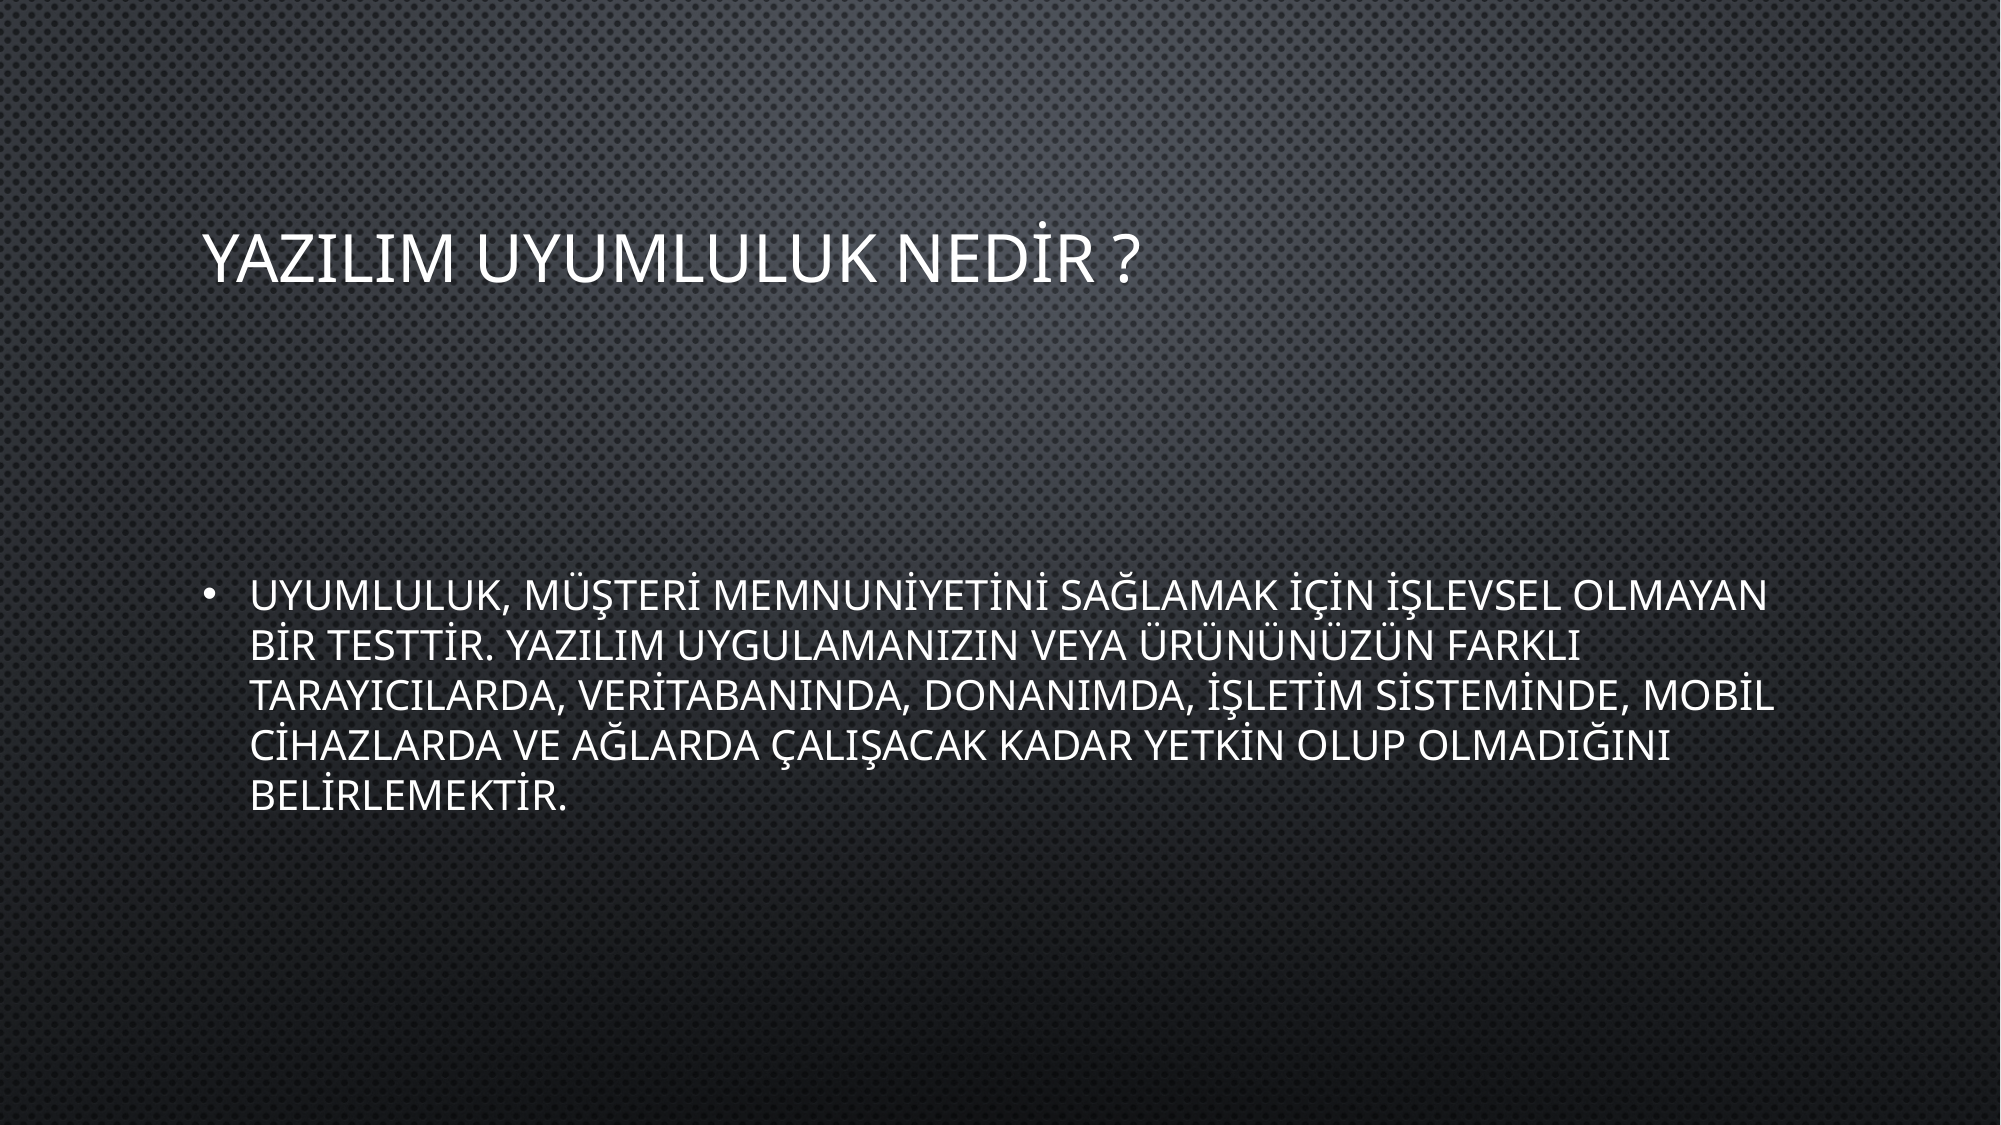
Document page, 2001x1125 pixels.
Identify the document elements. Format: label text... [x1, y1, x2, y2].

title yAZILIM uYUMLULUK NEDİR ? [187, 99, 1813, 413]
list Uyumluluk, müşteri memnuniyetini sağlamak için işlevsel olmayan bir testtir. Yazılım uygulamanızın veya ürününüzün farklı tarayıcılarda, veritabanında, donanımda, işletim sisteminde, mobil cihazlarda ve ağlarda çalışacak kadar yetkin olup olmadığını belirlemektir. [187, 437, 1813, 950]
